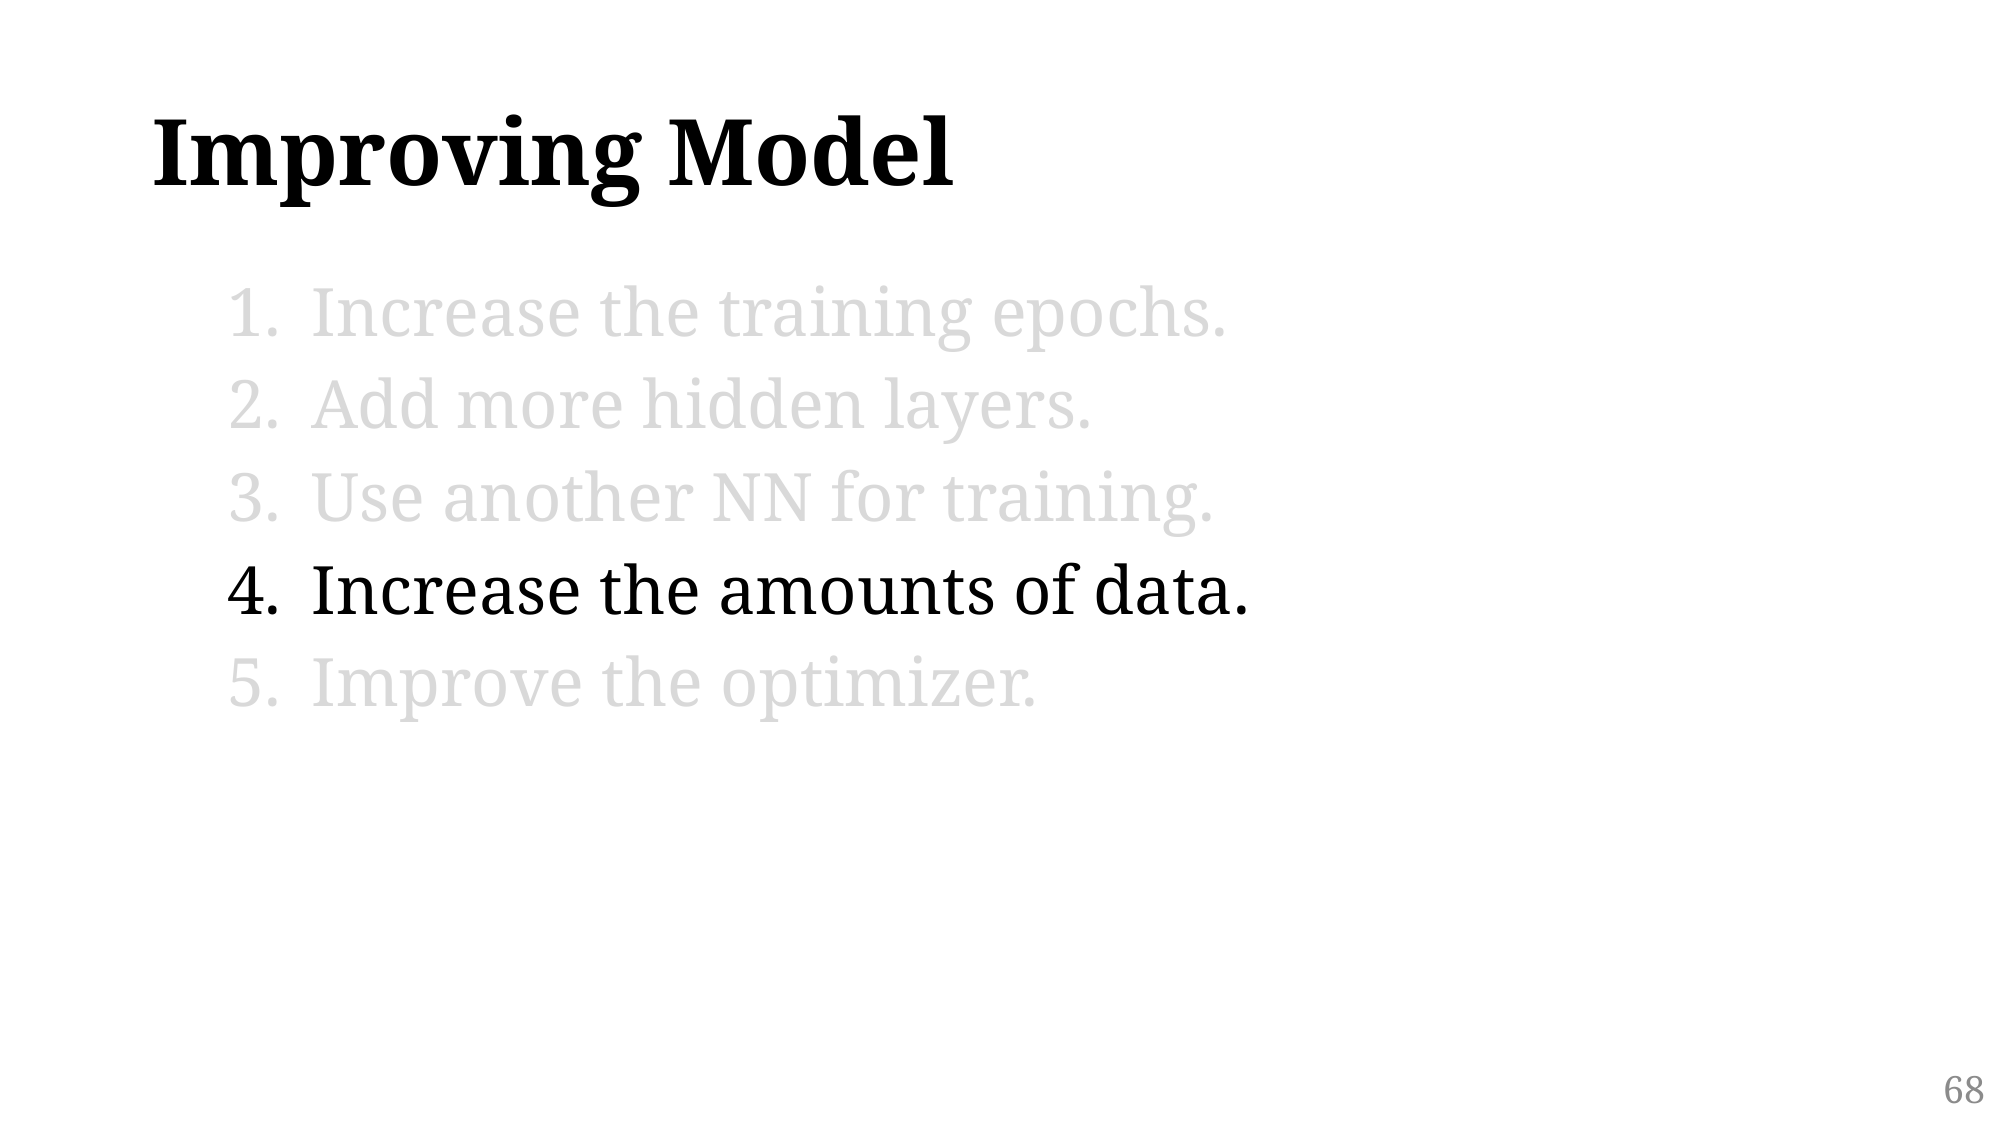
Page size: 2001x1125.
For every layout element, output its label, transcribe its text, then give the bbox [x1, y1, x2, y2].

slide_number 68 [1843, 1061, 2000, 1122]
list Increase the training epochs. Add more hidden layers. Use another NN for training. Increase the amounts of data. Improve the optimizer. [137, 262, 1863, 1014]
title Improving Model [137, 59, 1863, 251]
